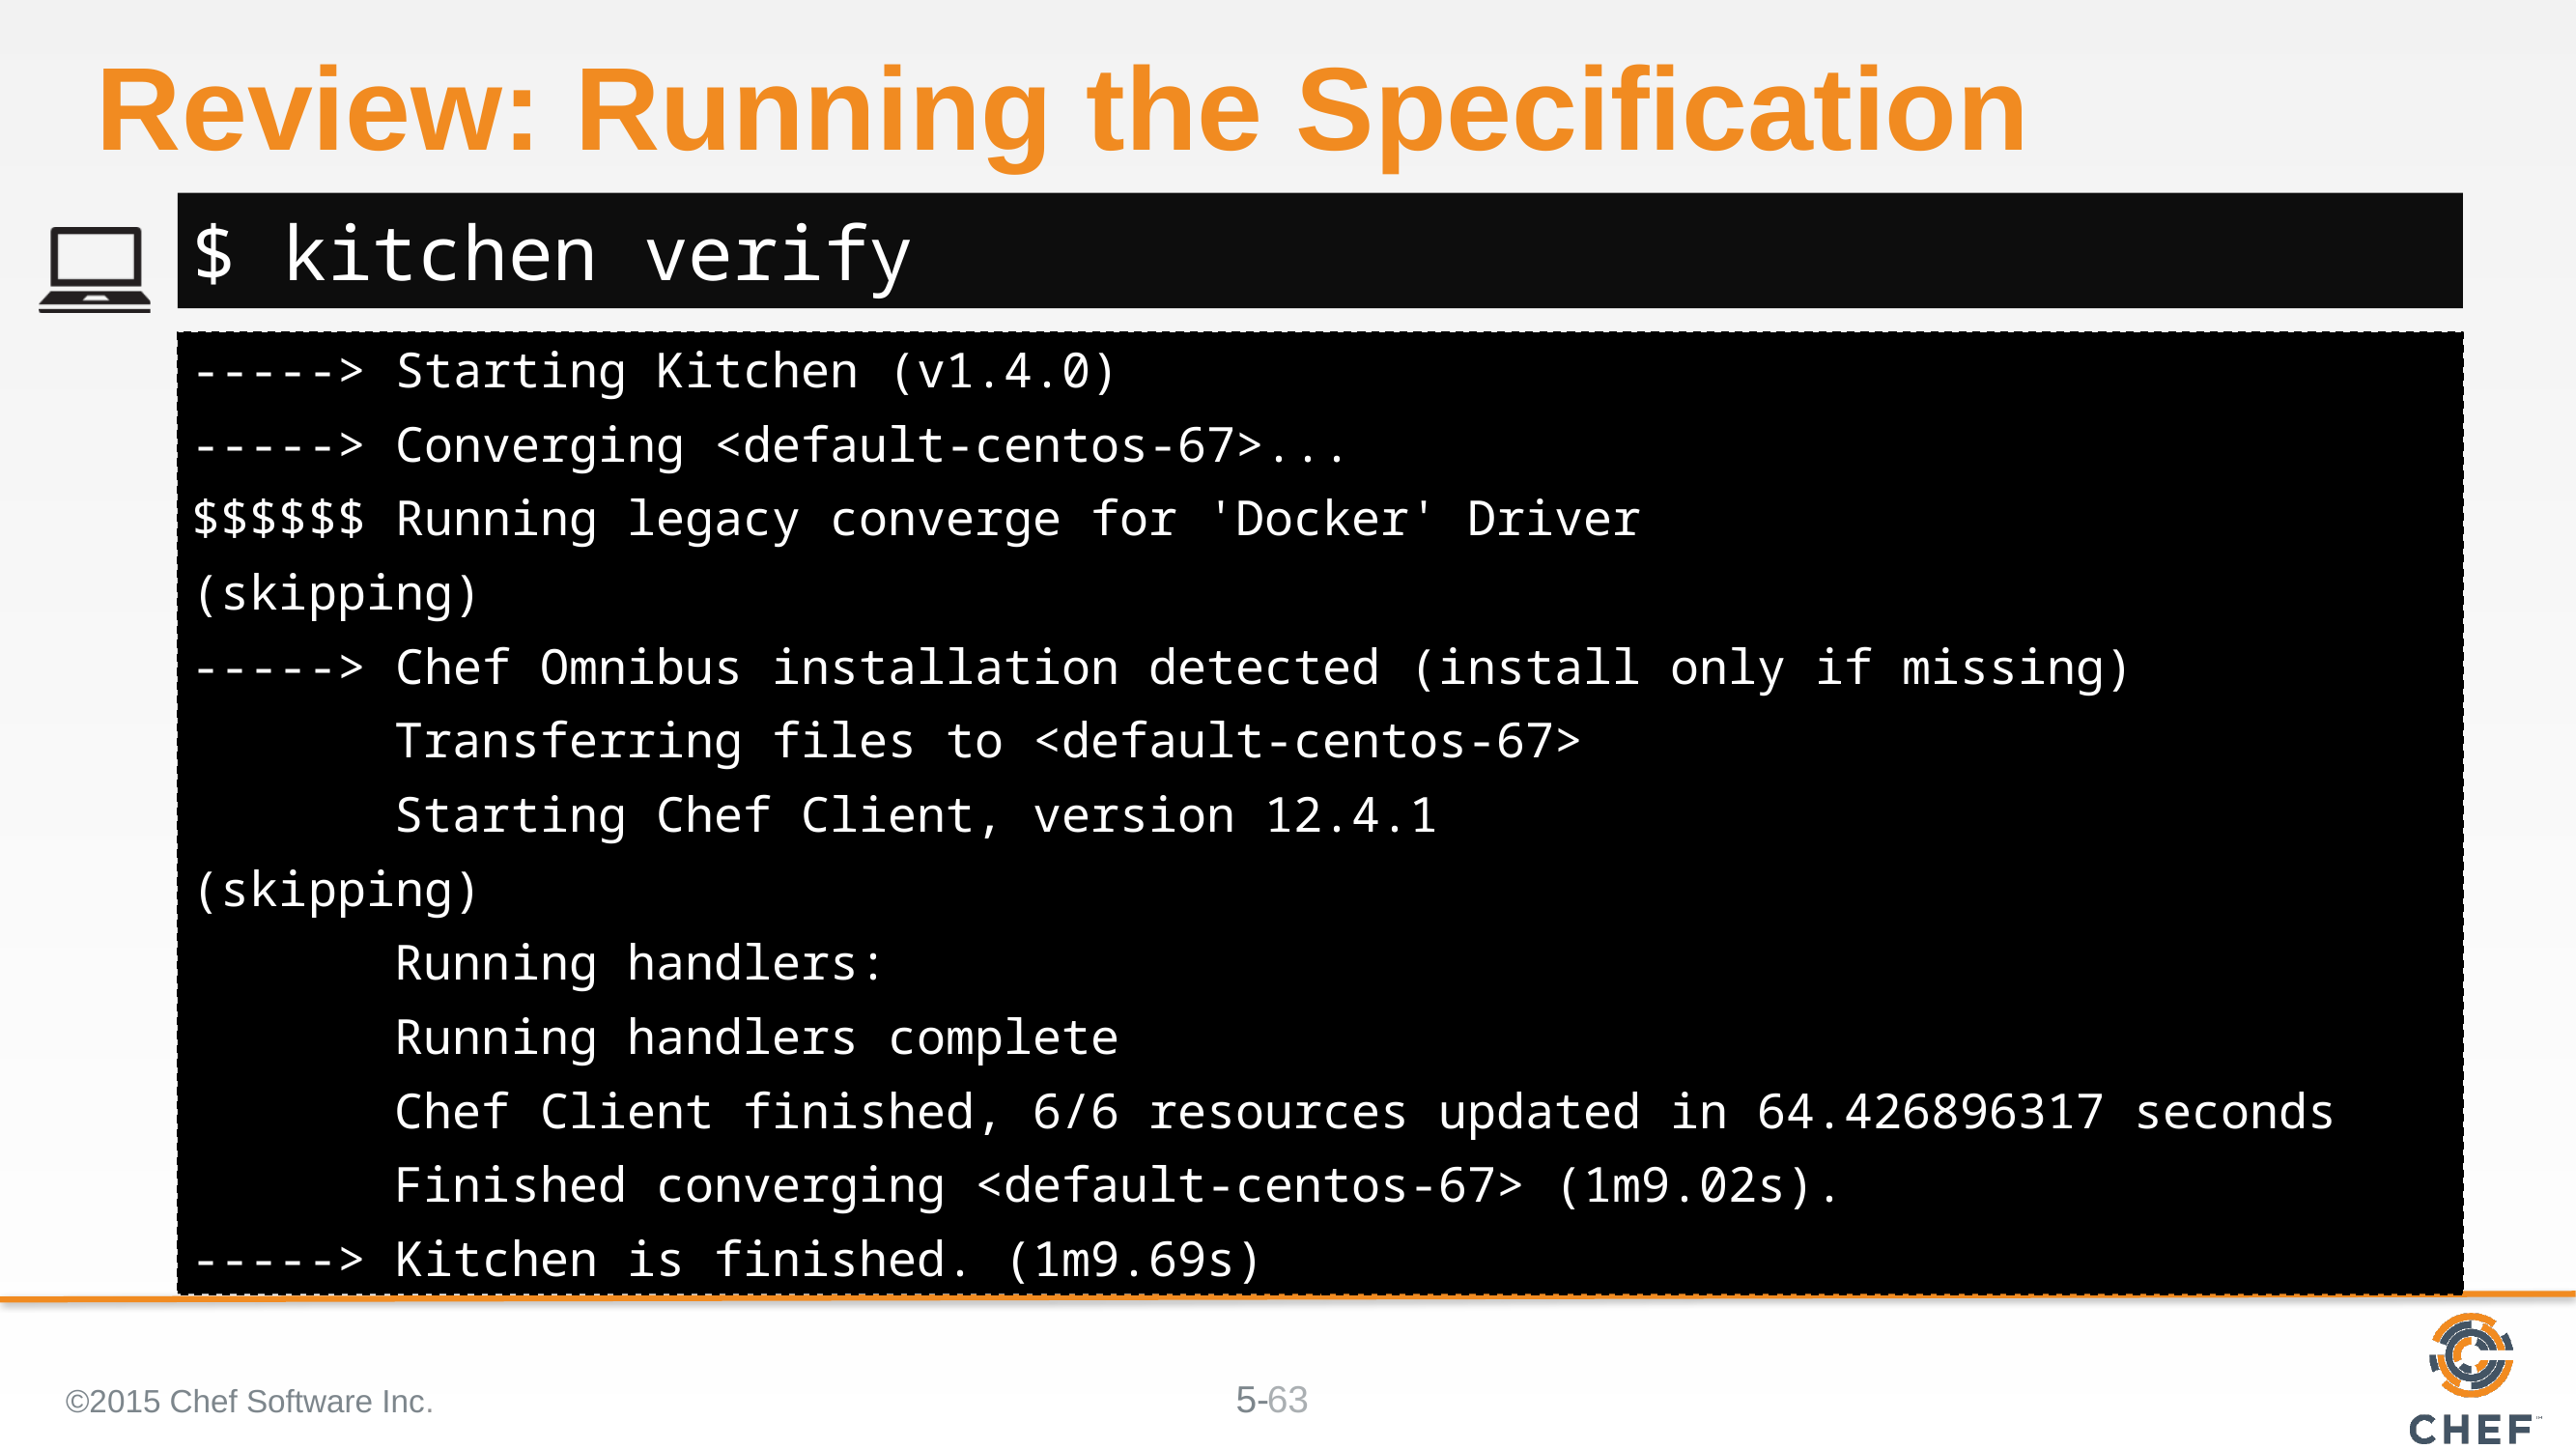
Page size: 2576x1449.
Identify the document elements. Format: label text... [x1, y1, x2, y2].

picture [2399, 1297, 2550, 1449]
footer ©2015 Chef Software Inc. [51, 1359, 952, 1440]
list -----> Starting Kitchen (v1.4.0) -----> Converging <default-centos-67>... $$$$$$ Running legacy converge for 'Docker' Driver (skipping) -----> Chef Omnibus installation detected (install only if missing) Transferring files to <default-centos-67> Starting Chef Client, version 12.4.1 (skipping) Running handlers: Running handlers complete Chef Client finished, 6/6 resources updated in 64.426896317 seconds Finished converging <default-centos-67> (1m9.02s). -----> Kitchen is finished. (1m9.69s) [177, 331, 2464, 1295]
slide_number 63 [998, 1359, 1578, 1437]
title Review: Running the Specification [96, 48, 2463, 180]
list $ kitchen verify [177, 192, 2463, 309]
